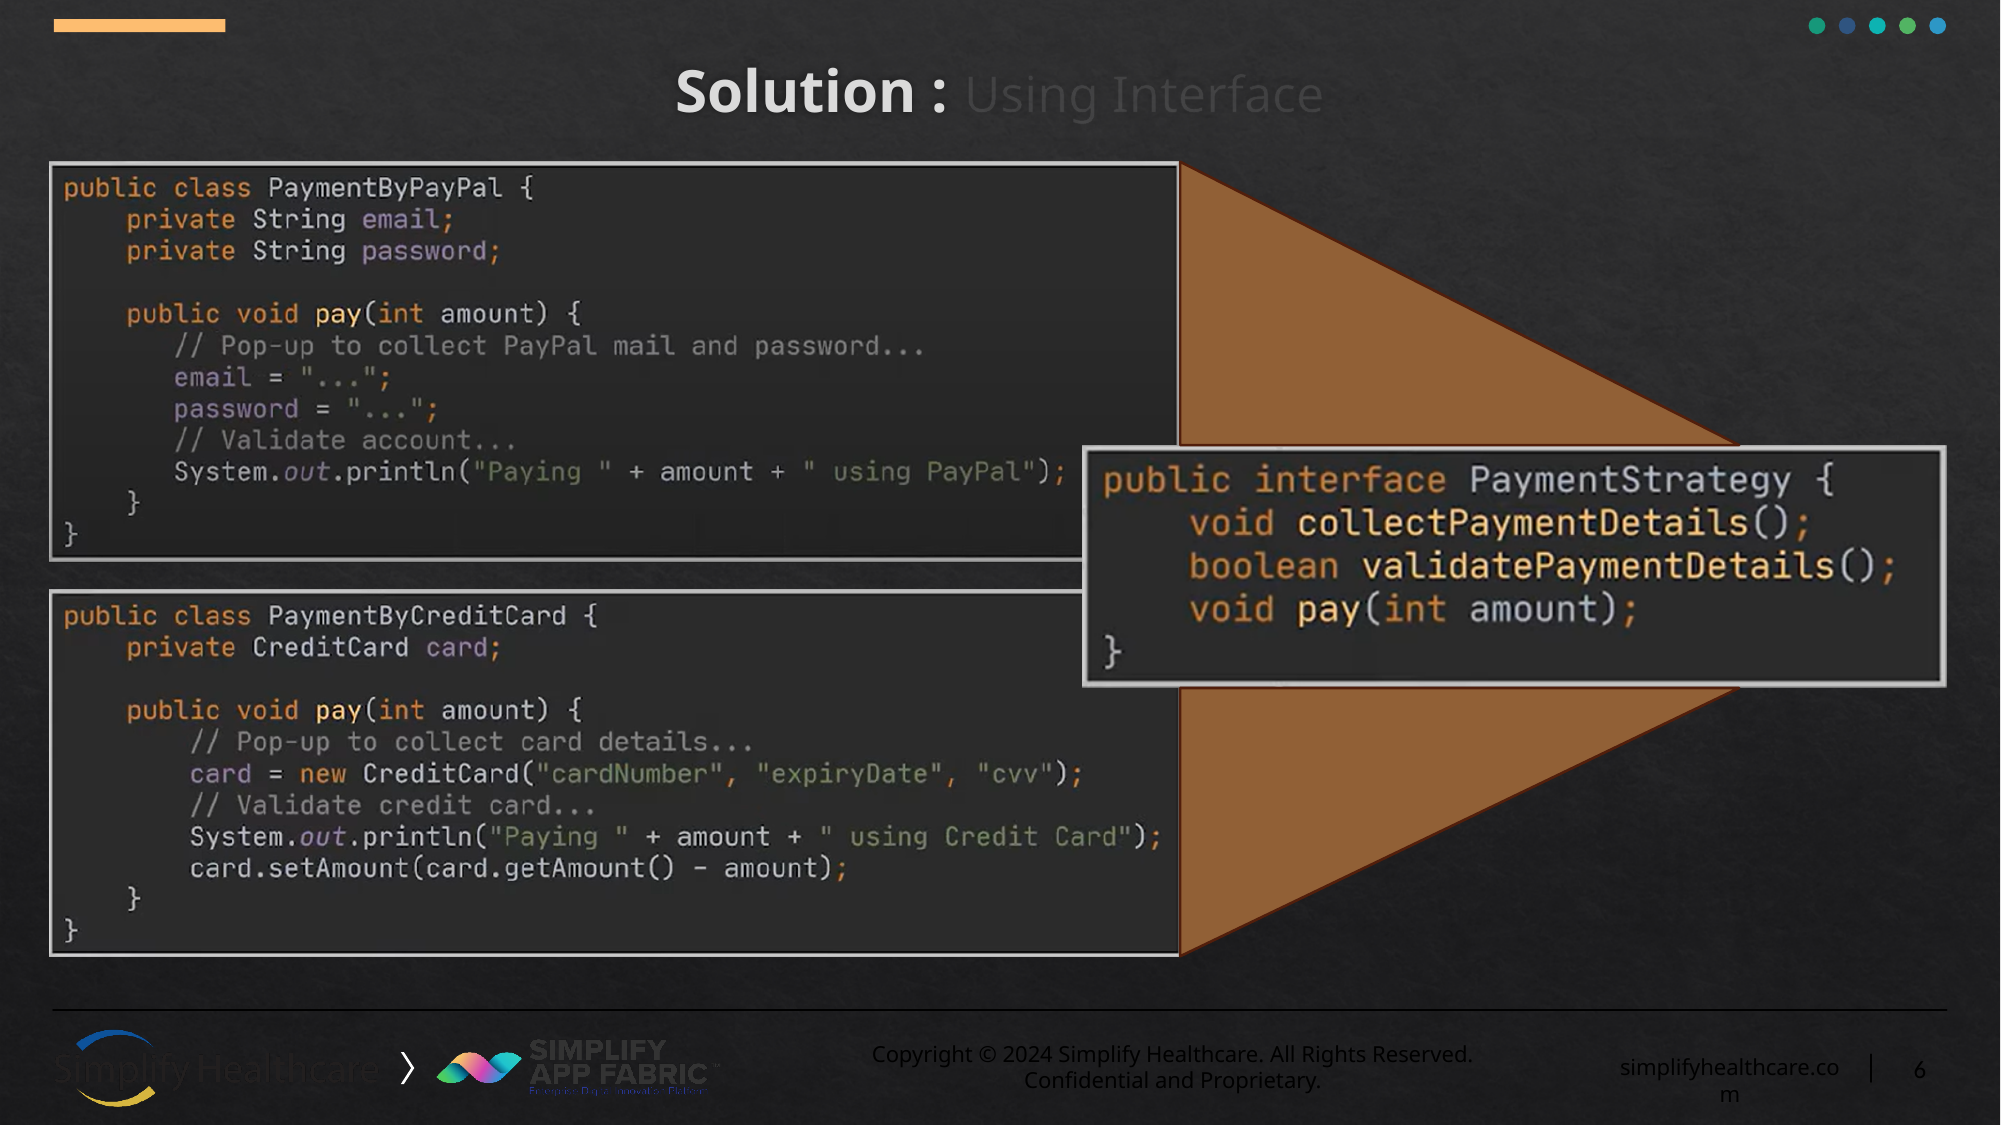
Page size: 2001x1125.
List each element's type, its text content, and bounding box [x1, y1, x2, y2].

picture [51, 1025, 381, 1111]
picture [49, 161, 1947, 957]
title Solution : Using Interface [53, 53, 1947, 158]
text_box [1188, 700, 1718, 954]
text_box [1185, 162, 1734, 441]
picture [432, 1035, 723, 1100]
